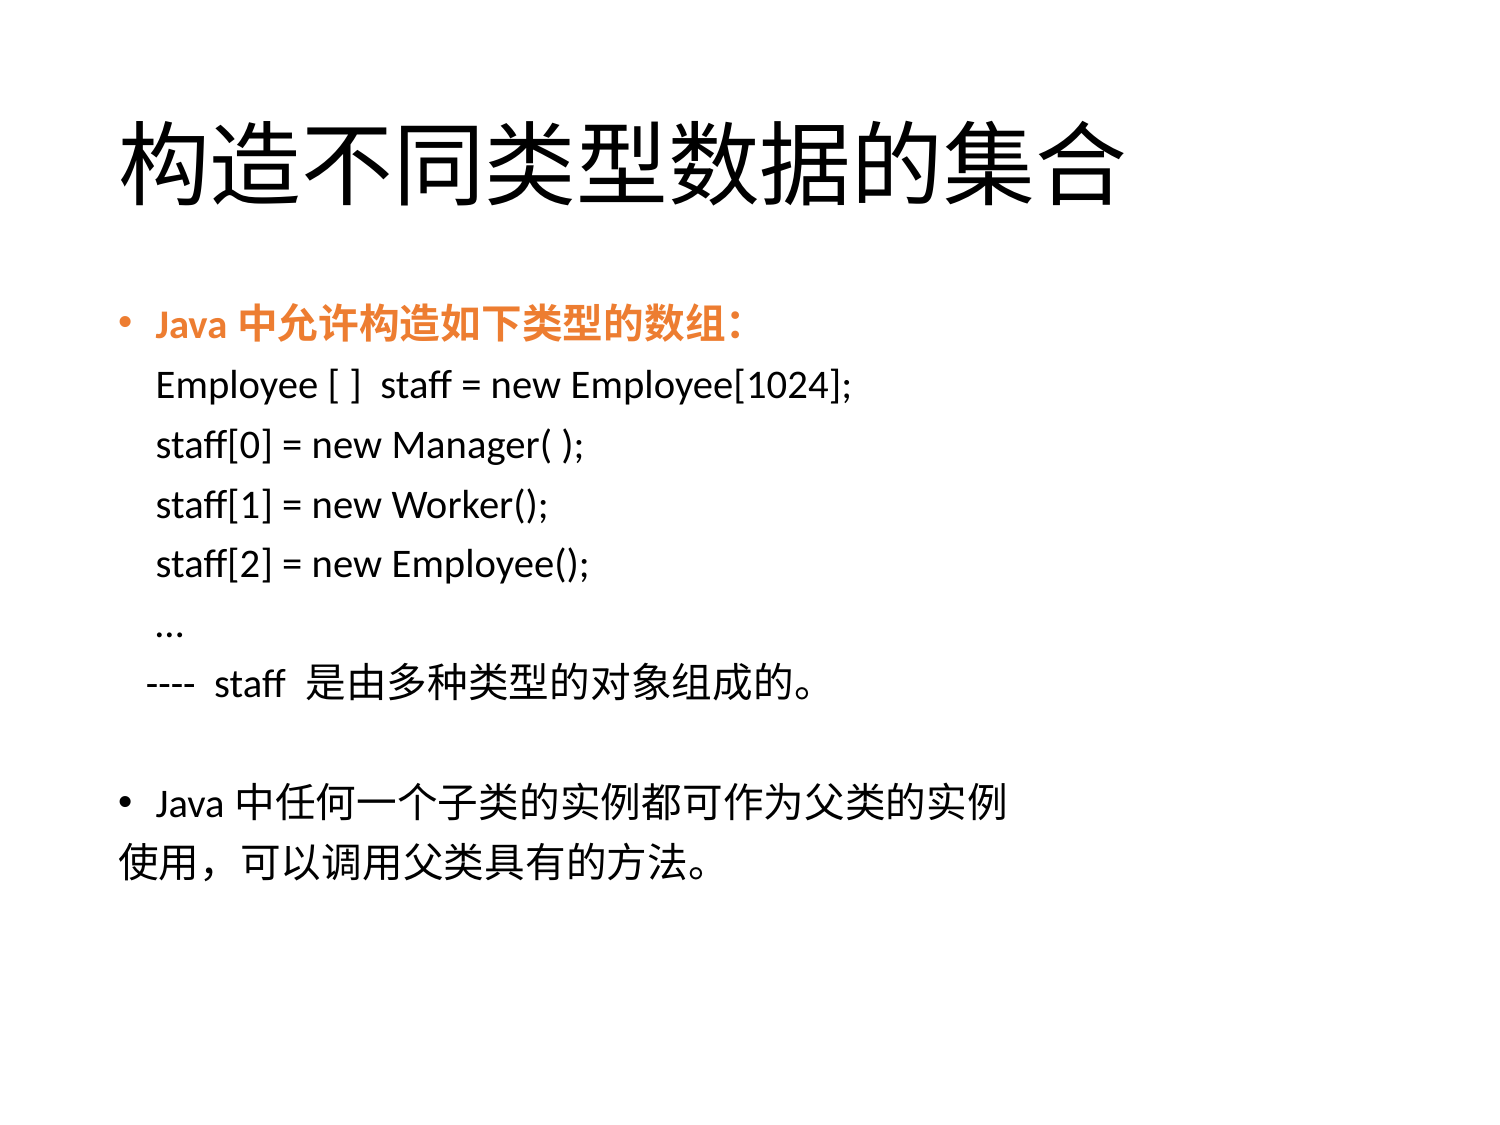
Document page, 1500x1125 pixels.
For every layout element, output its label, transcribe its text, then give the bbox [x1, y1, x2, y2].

title 构造不同类型数据的集合 [103, 59, 1397, 278]
list Java中允许构造如下类型的数组： Employee [ ] staff = new Employee[1024]; staff[0] = new Manager( ); staff[1] = new Worker(); staff[2] = new Employee(); … ---- staff 是由多种类型的对象组成的。 Java中任何一个子类的实例都可作为父类的实例 使用，可以调用父类具有的方法。 [103, 299, 1397, 1014]
